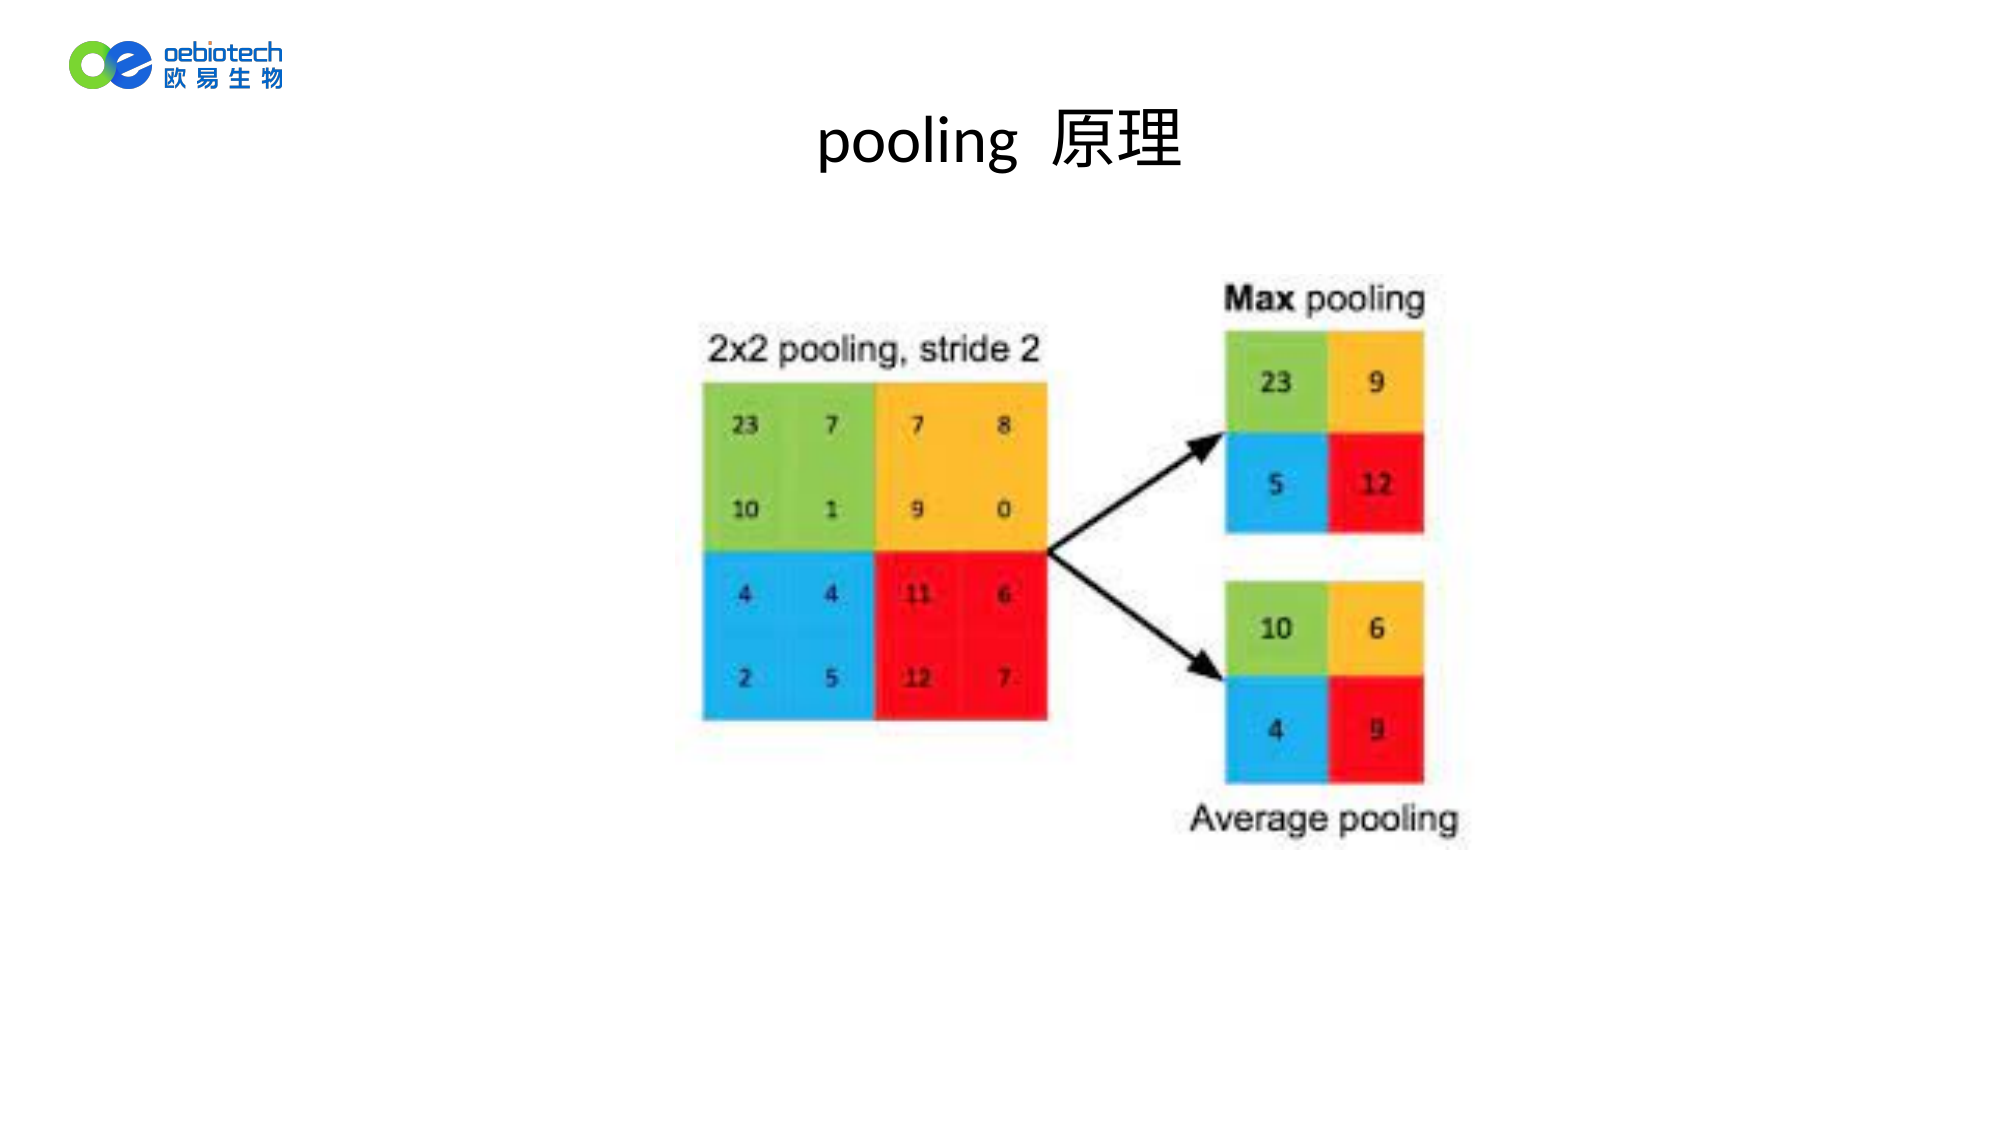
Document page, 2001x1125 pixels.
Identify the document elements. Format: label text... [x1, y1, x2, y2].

picture [69, 41, 282, 89]
picture [675, 274, 1503, 851]
text_box pooling 原理 [769, 88, 1231, 184]
